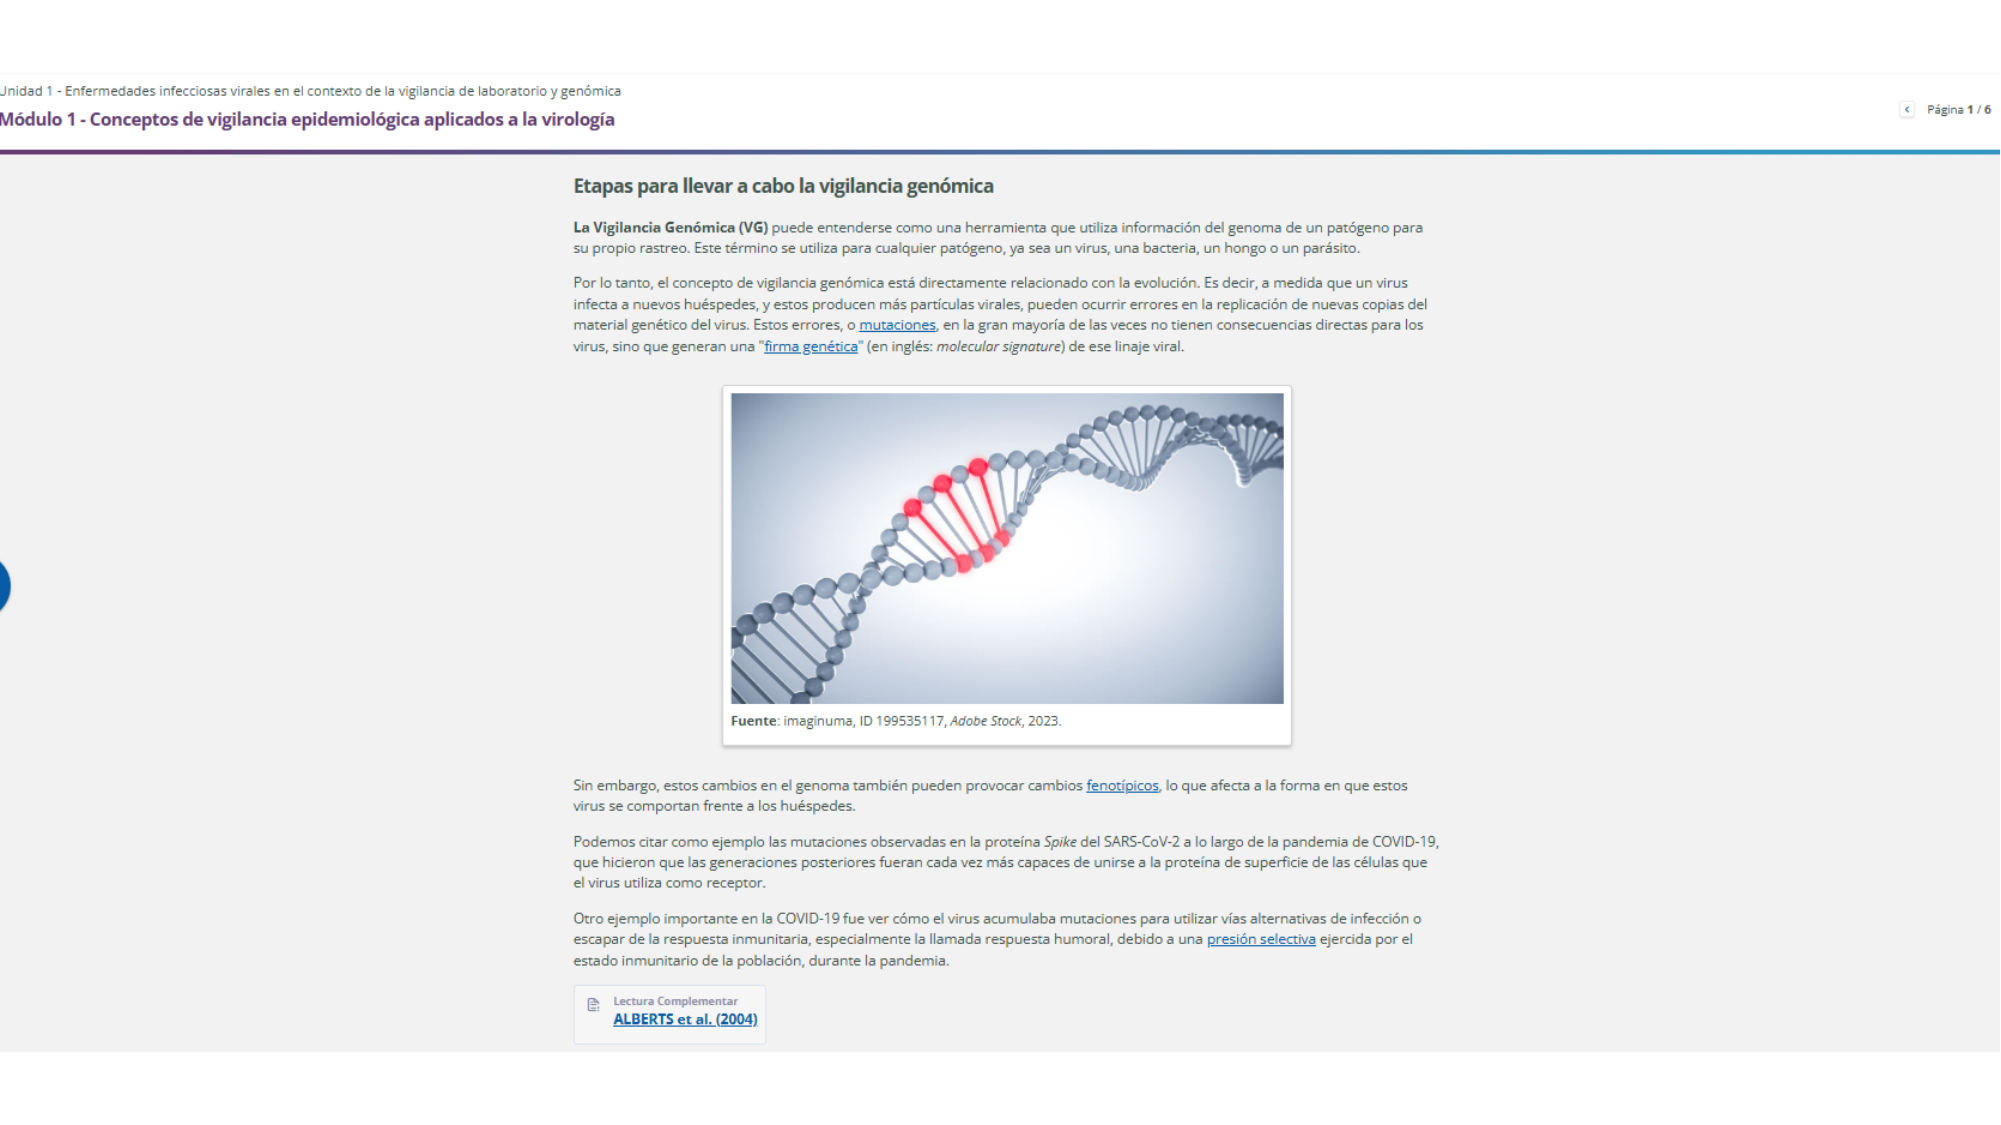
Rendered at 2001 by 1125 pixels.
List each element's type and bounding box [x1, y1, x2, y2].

picture [0, 73, 2000, 1052]
